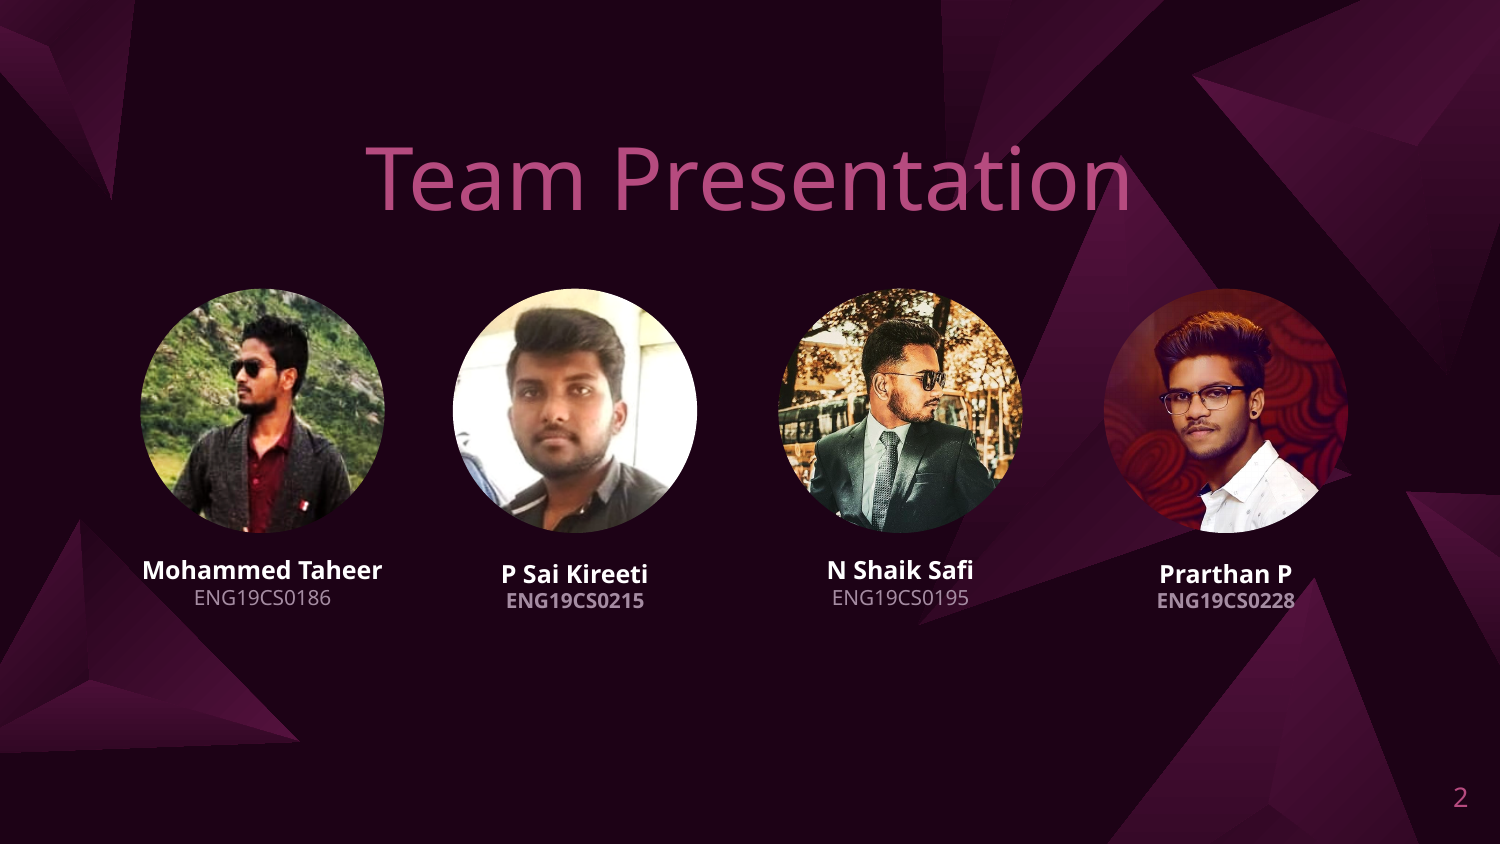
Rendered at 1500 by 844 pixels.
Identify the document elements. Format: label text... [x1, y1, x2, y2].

text_box P Sai Kireeti ENG19CS0215 [328, 543, 821, 715]
text_box N Shaik Safi ENG19CS0195 [821, 554, 979, 675]
title Team Presentation [218, 132, 1282, 230]
picture [1103, 288, 1349, 534]
text_box Mohammed Taheer ENG19CS0186 [140, 554, 328, 675]
picture [140, 288, 385, 534]
picture [778, 288, 1023, 534]
text_box Prarthan P ENG19CS0228 [979, 543, 1472, 715]
slide_number ‹#› [1402, 766, 1469, 832]
picture [452, 288, 698, 534]
